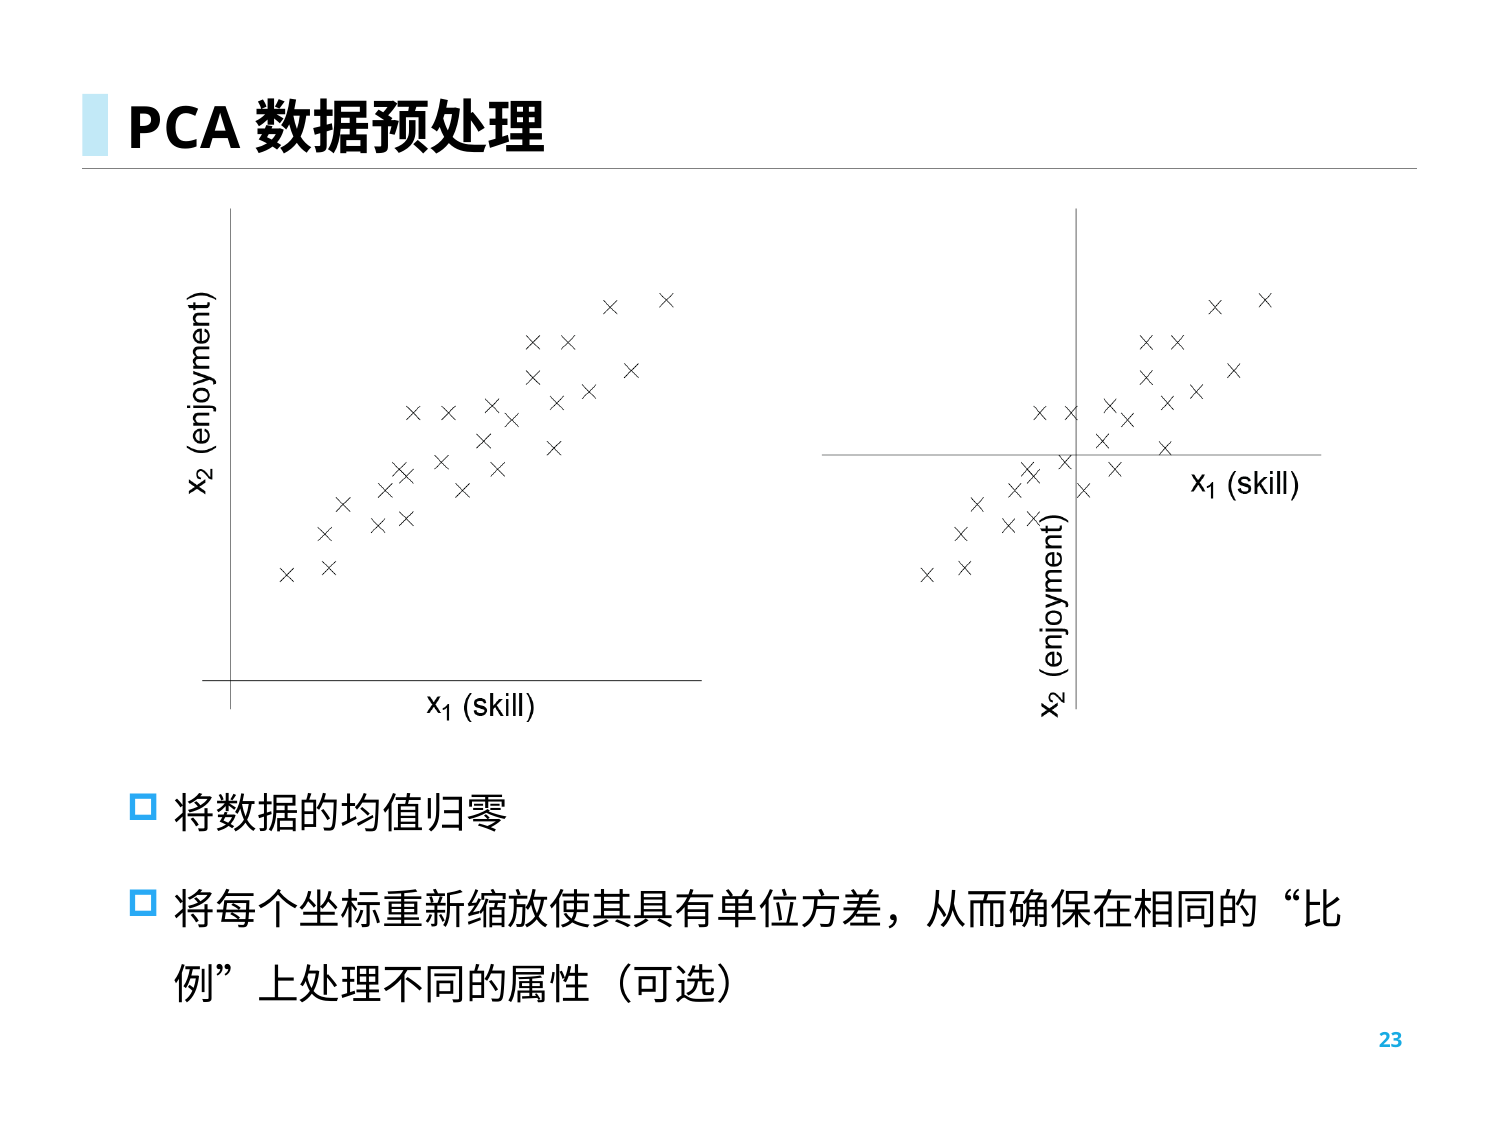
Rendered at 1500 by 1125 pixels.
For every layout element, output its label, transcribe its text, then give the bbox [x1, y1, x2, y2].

text_box 将数据的均值归零 将每个坐标重新缩放使其具有单位方差，从而确保在相同的“比例”上处理不同的属性（可选） [111, 754, 1395, 1049]
slide_number 23 [1059, 1023, 1418, 1058]
title PCA数据预处理 [111, 0, 1447, 169]
picture [174, 201, 1326, 722]
